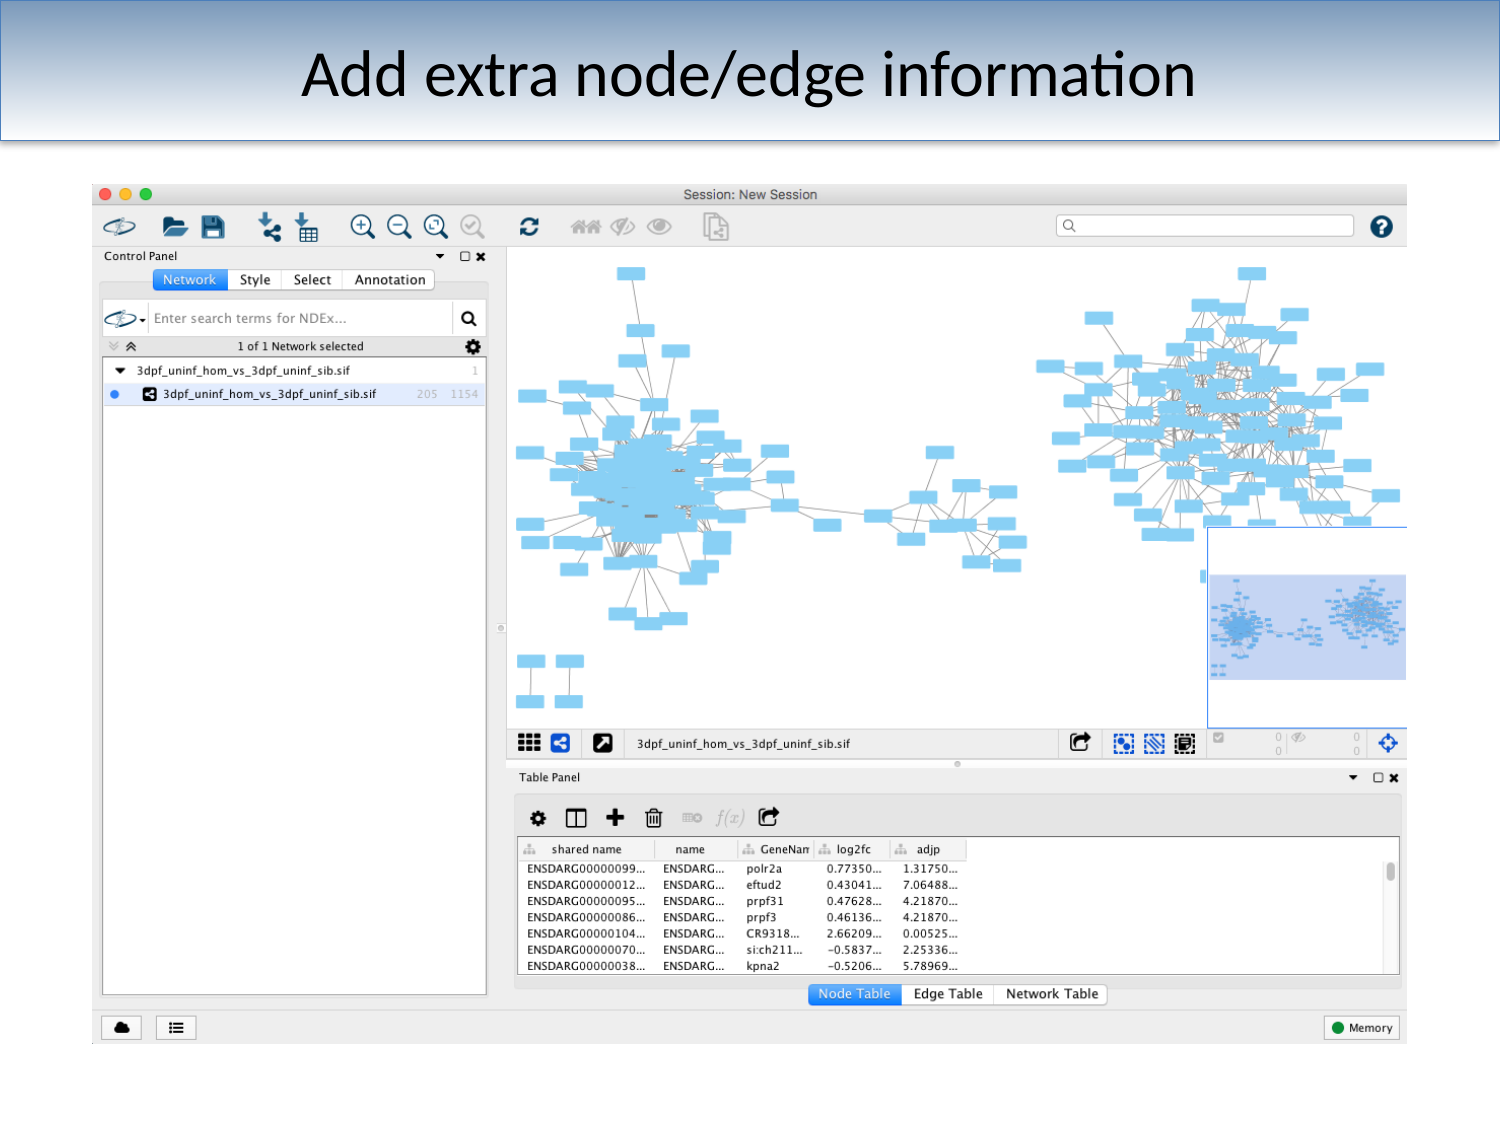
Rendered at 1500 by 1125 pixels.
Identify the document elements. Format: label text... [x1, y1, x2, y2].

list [92, 183, 1408, 1045]
title Add extra node/edge information [75, 22, 1425, 118]
